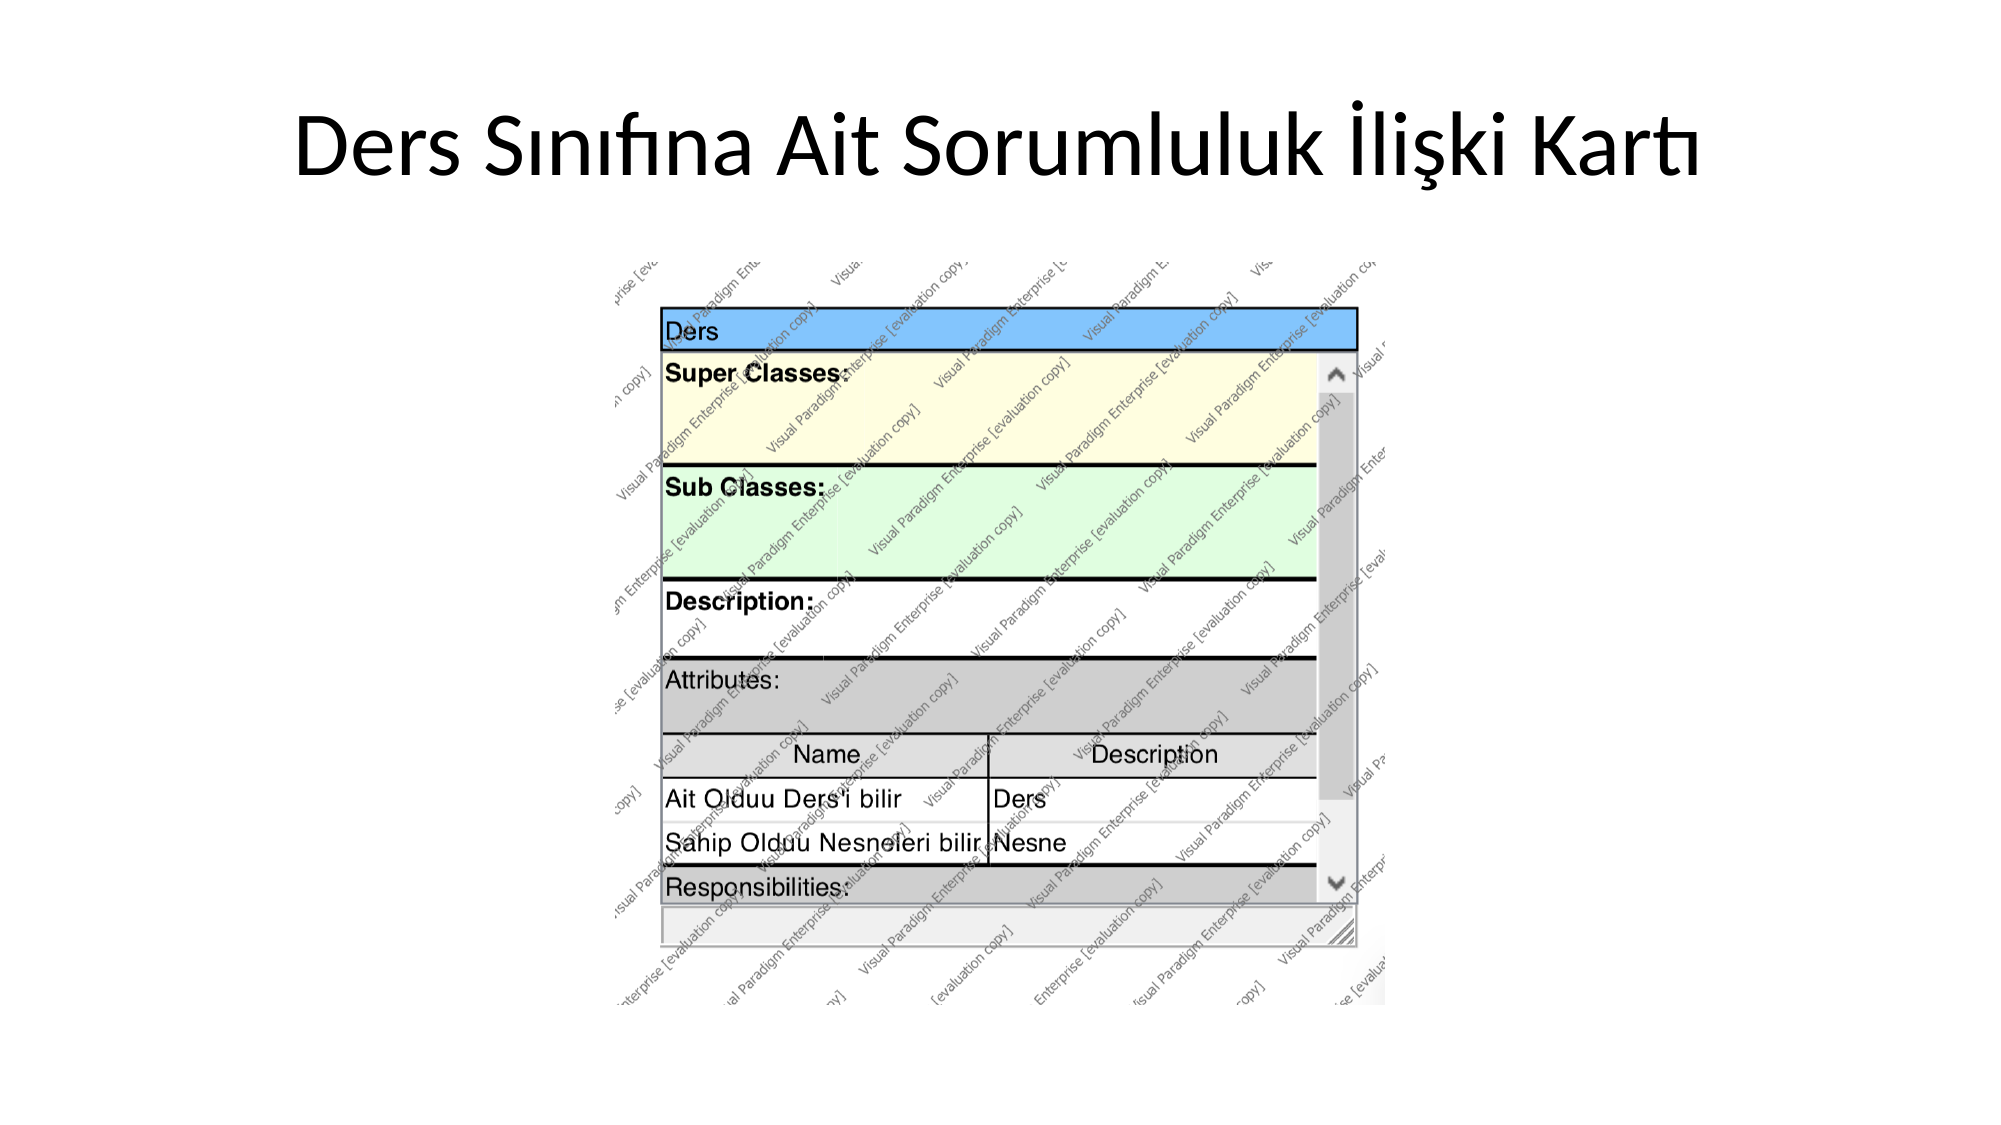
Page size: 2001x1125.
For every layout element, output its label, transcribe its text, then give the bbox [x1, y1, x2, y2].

title Ders Sınıfına Ait Sorumluluk İlişki Kartı [99, 45, 1900, 233]
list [615, 262, 1385, 1006]
